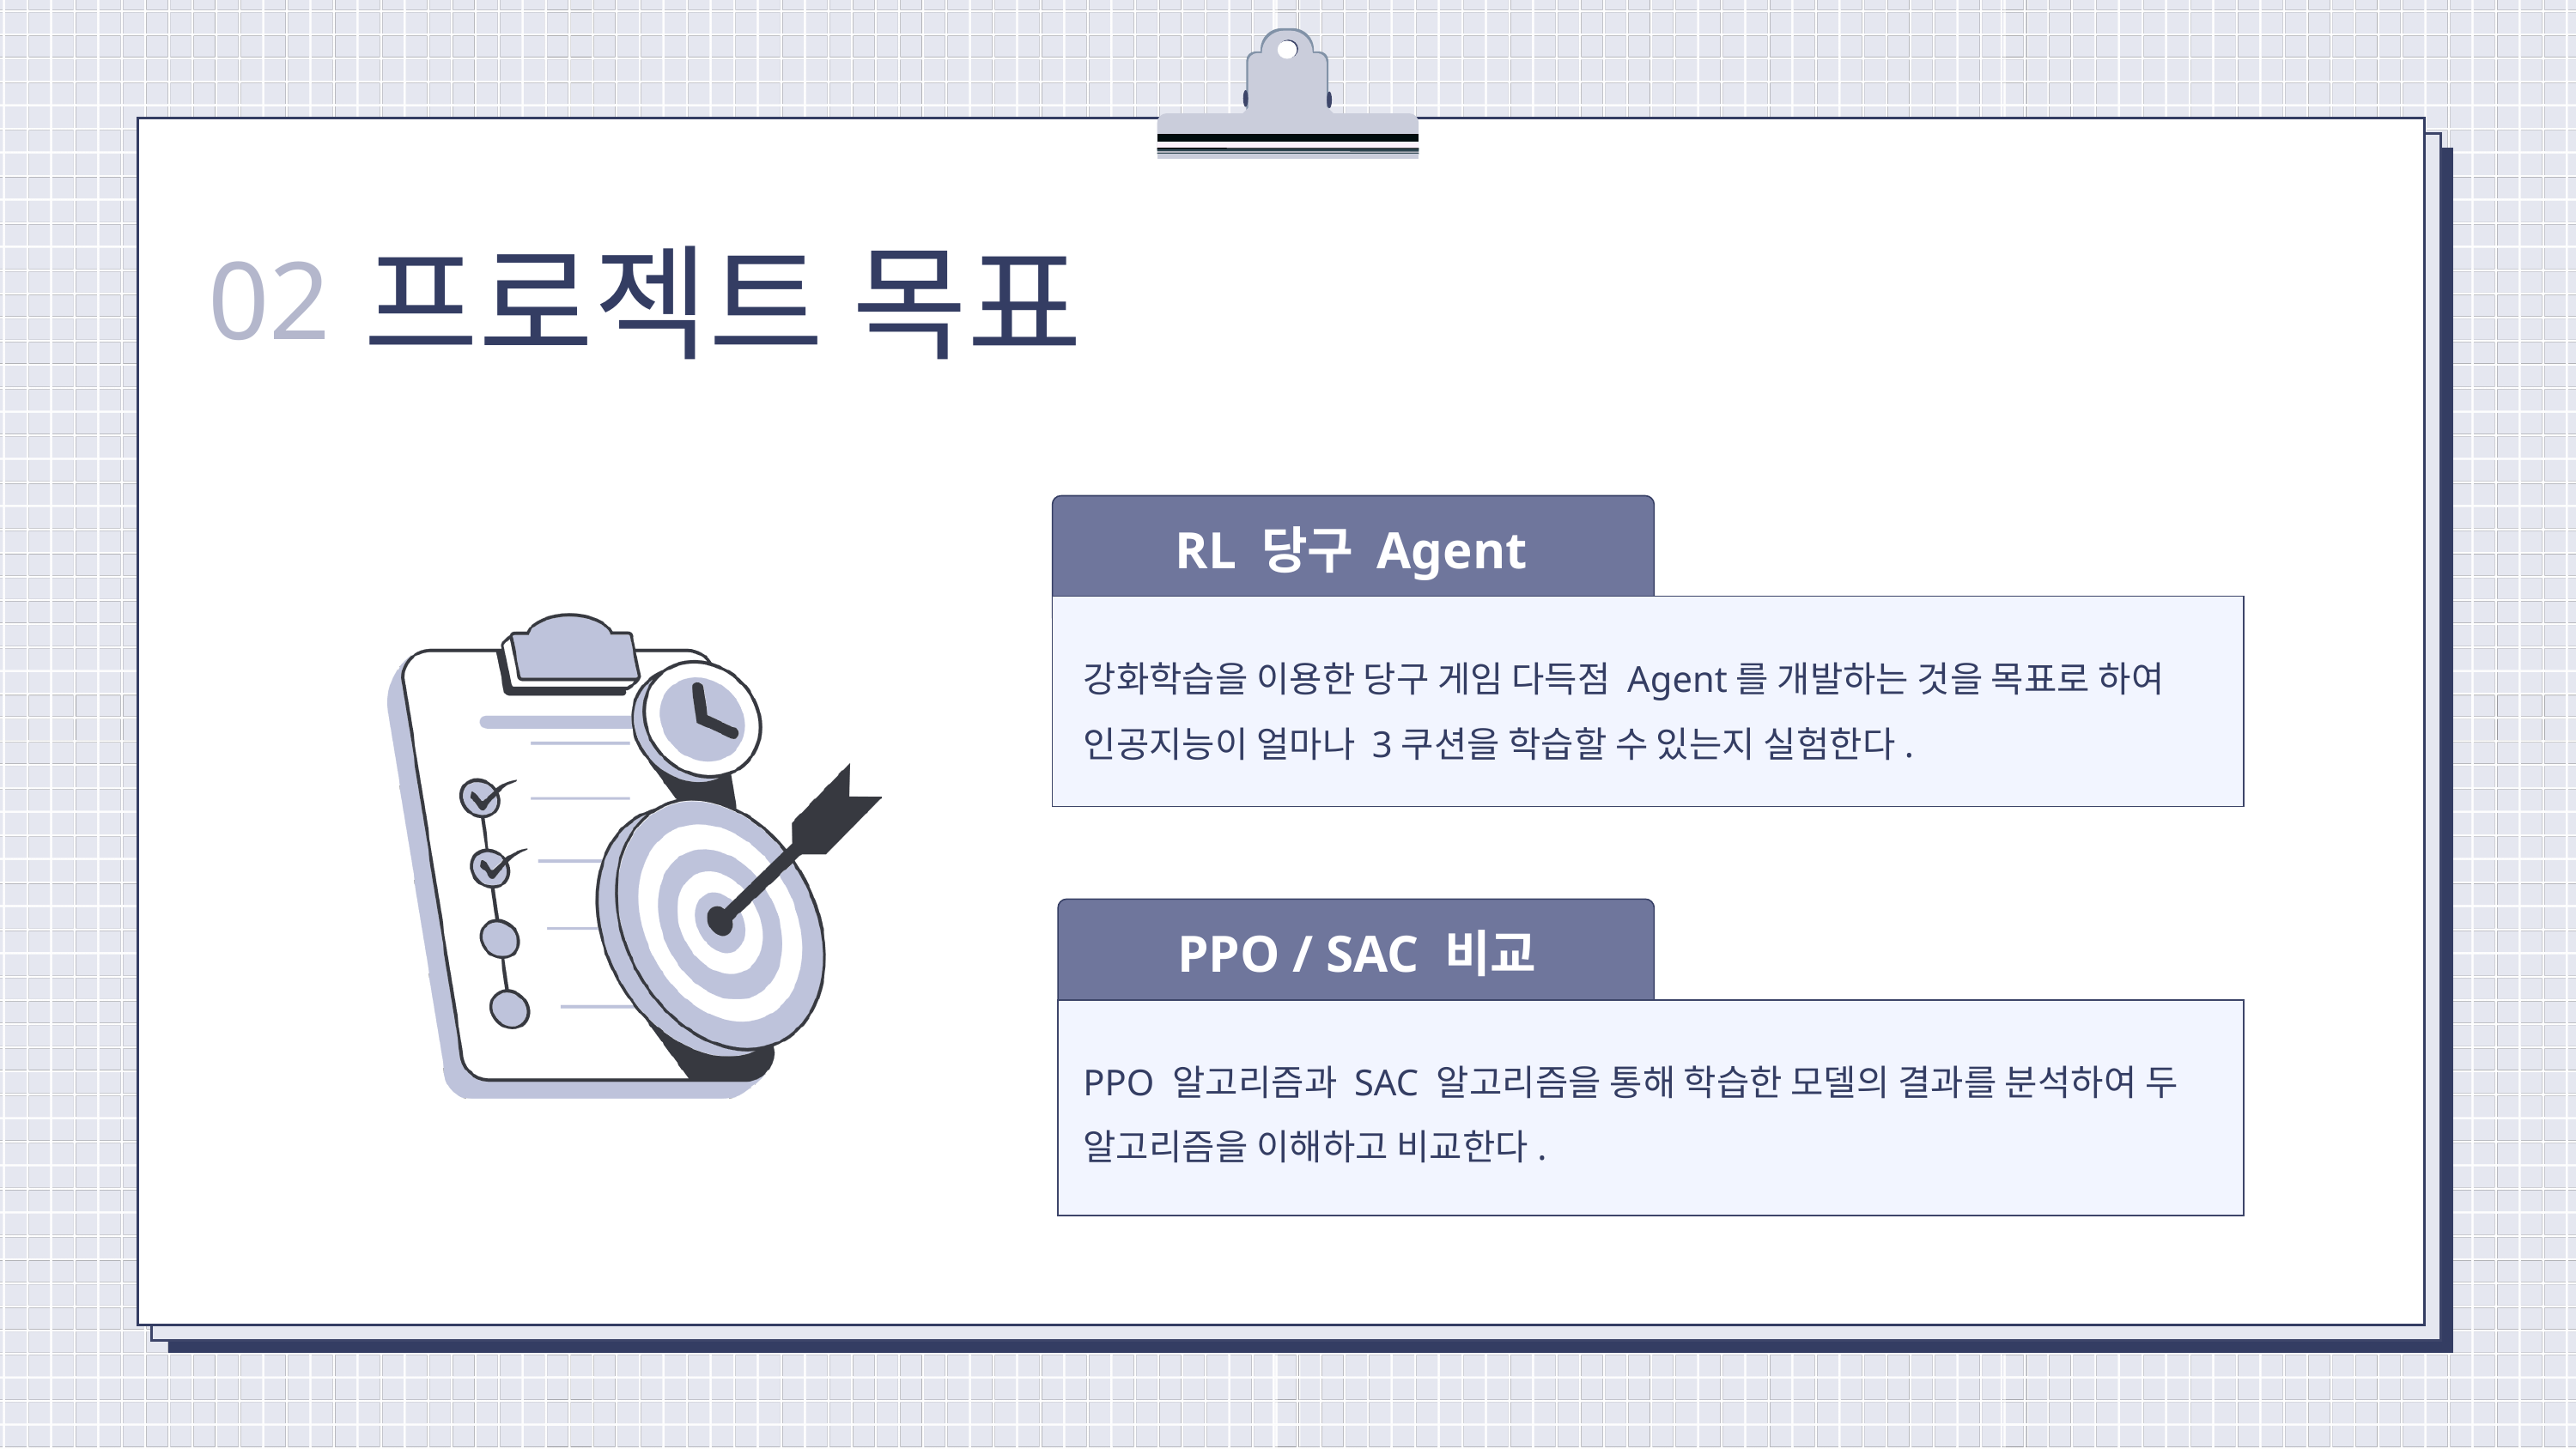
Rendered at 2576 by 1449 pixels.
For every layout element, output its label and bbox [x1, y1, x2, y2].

text_box [1052, 495, 2245, 807]
text_box [1057, 899, 2244, 1216]
text_box [137, 118, 2454, 1353]
text_box [1157, 27, 1419, 160]
text_box [0, 0, 2576, 1449]
